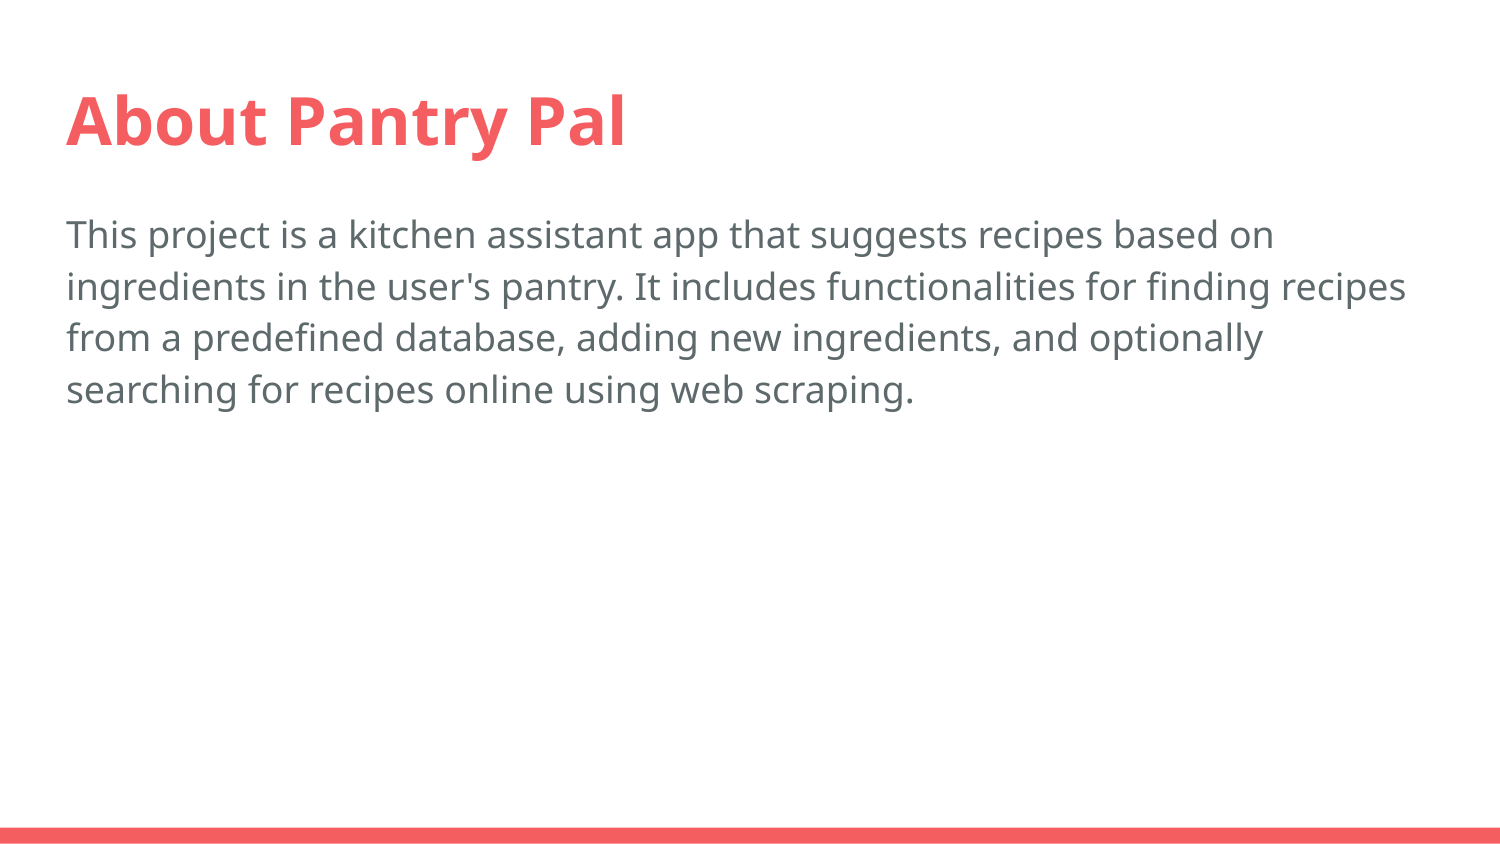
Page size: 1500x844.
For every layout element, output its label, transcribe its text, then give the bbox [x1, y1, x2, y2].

title About Pantry Pal [51, 64, 1449, 167]
list This project is a kitchen assistant app that suggests recipes based on ingredients in the user's pantry. It includes functionalities for finding recipes from a predefined database, adding new ingredients, and optionally searching for recipes online using web scraping. [51, 189, 1449, 750]
